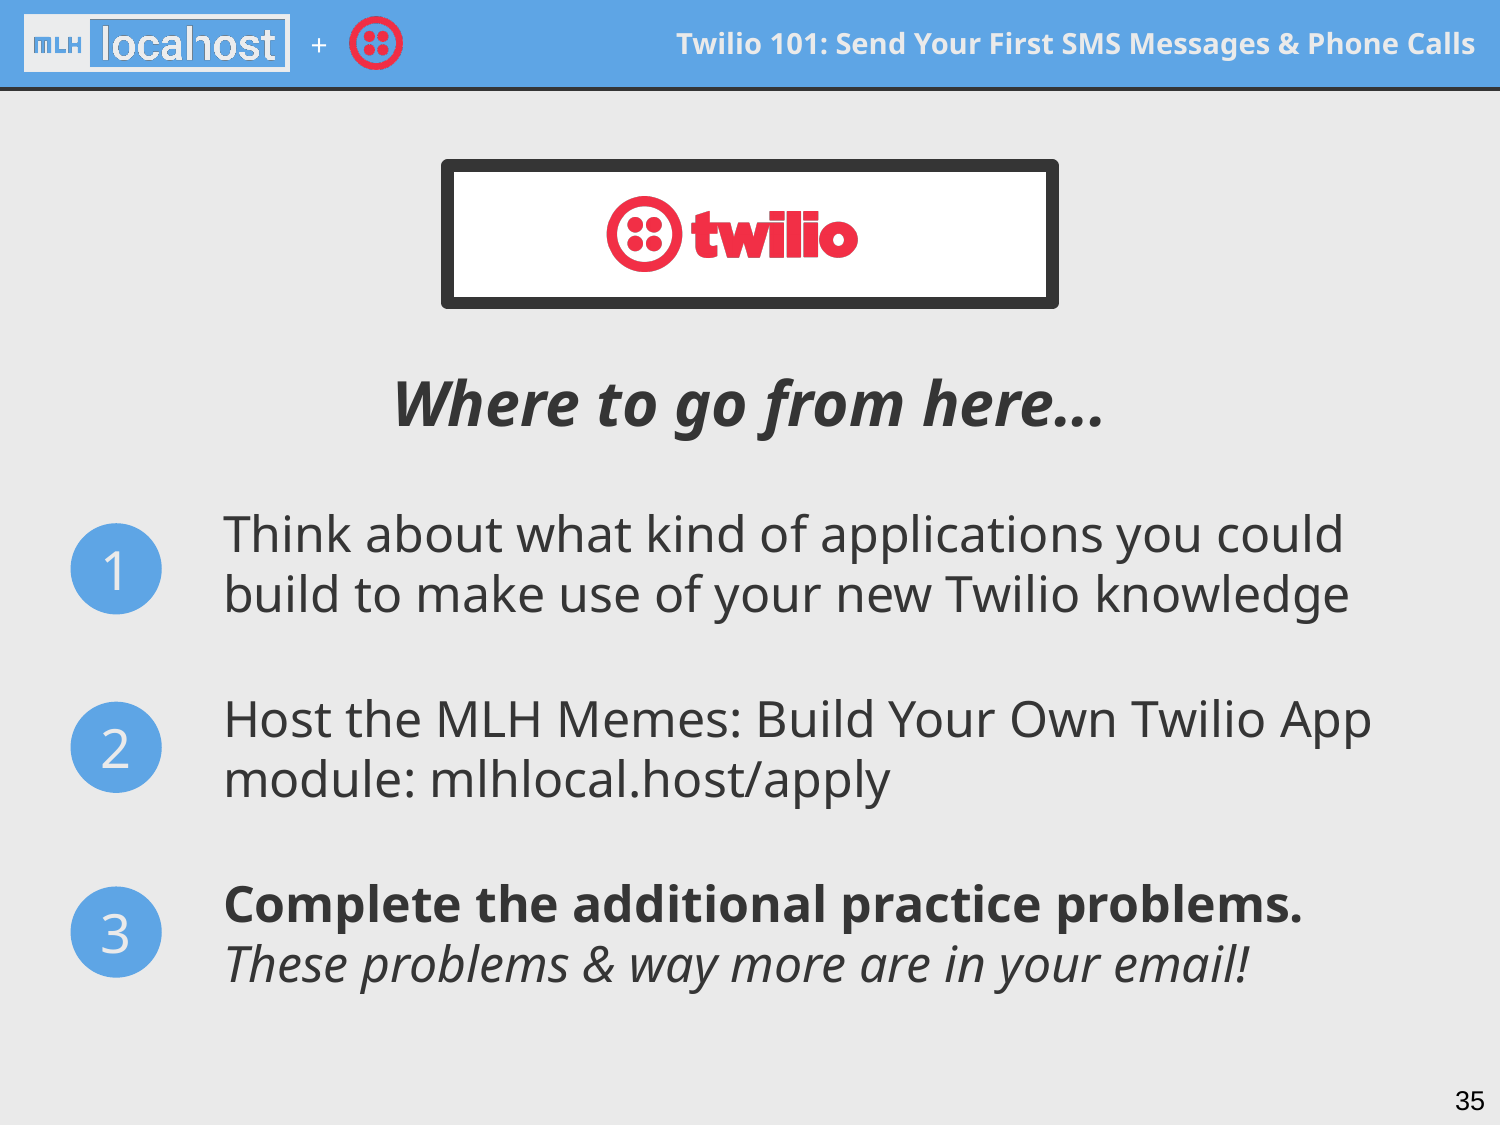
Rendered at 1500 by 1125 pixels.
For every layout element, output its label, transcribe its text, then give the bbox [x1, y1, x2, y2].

picture [347, 14, 405, 72]
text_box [70, 870, 1465, 994]
picture [569, 158, 897, 310]
picture [24, 14, 290, 72]
text_box [901, 165, 1053, 304]
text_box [70, 685, 1396, 810]
text_box [447, 165, 564, 304]
text_box Where to go from here... [26, 316, 1474, 486]
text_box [70, 500, 1422, 625]
